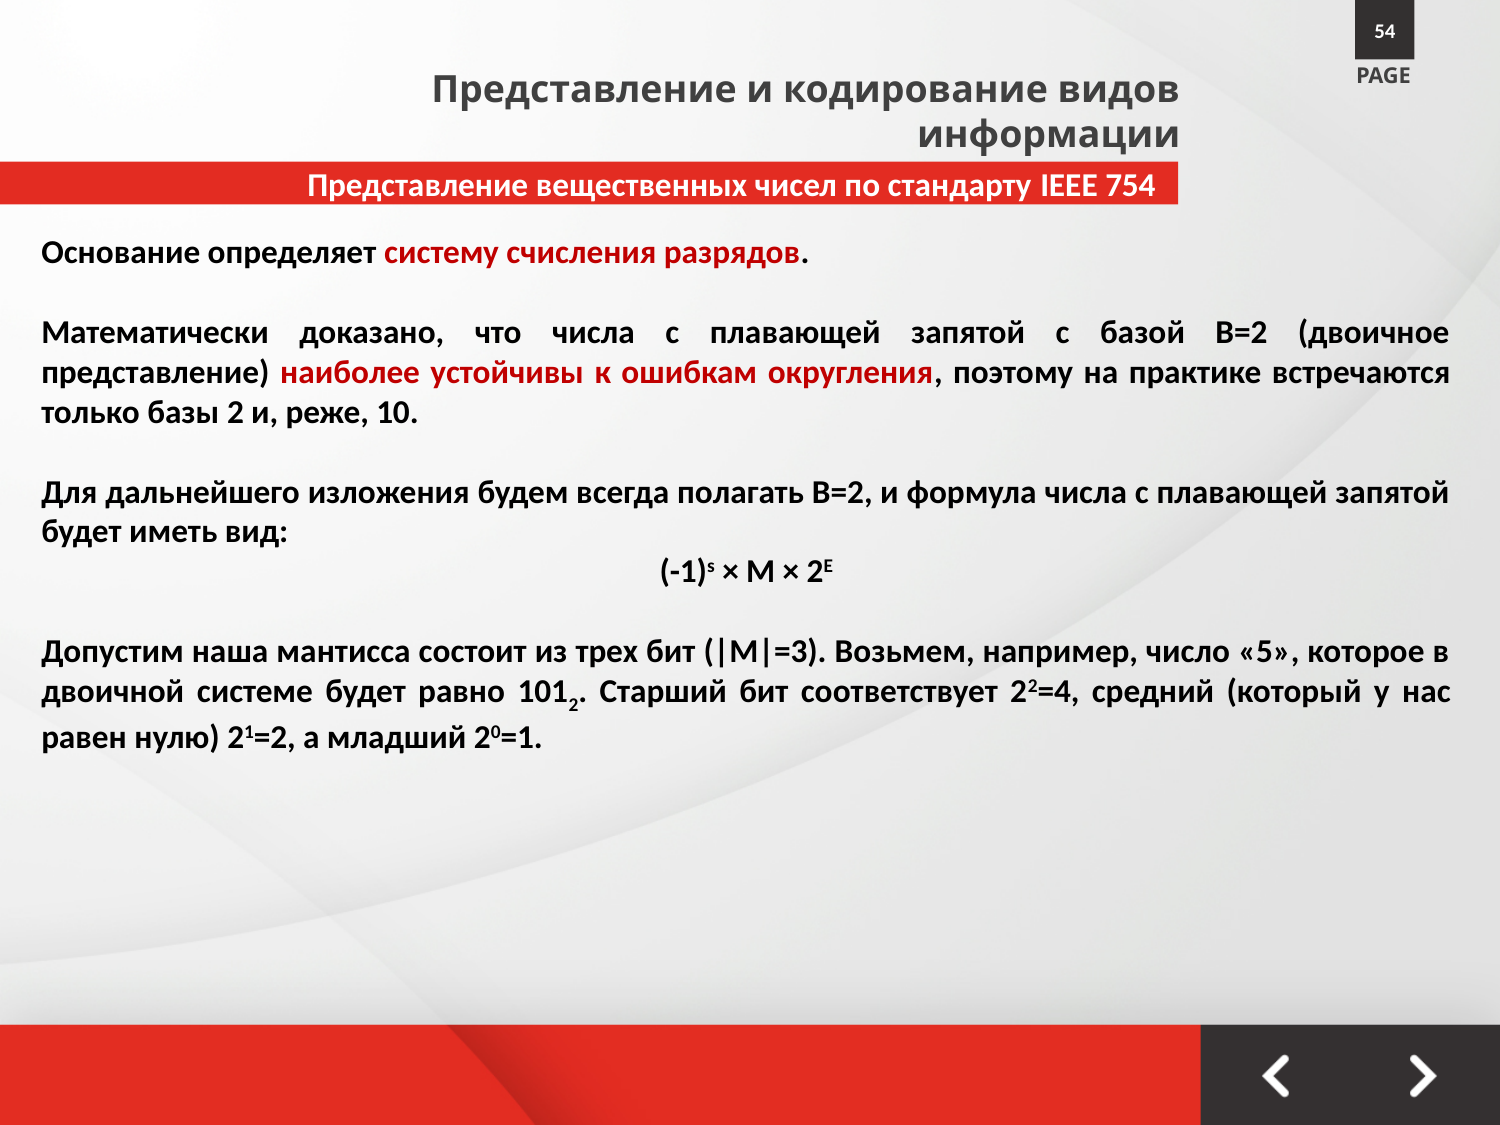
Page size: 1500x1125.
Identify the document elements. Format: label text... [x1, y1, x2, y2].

subtitle Представление вещественных чисел по стандарту IEEE 754 [0, 161, 1179, 205]
text_box Представление и кодирование видов информации [171, 57, 1196, 163]
text_box 54 [1353, 0, 1417, 61]
text_box PAGE [1341, 54, 1426, 96]
text_box Основание определяет систему счисления разрядов. Математически доказано, что числа с плавающей запятой с базой B=2 (двоичное представление) наиболее устойчивы к ошибкам округления, поэтому на практике встречаются только базы 2 и, реже, 10. Для дальнейшего изложения будем всегда полагать B=2, и формула числа с плавающей запятой будет иметь вид: (-1)s × M × 2E Допустим наша мантисса состоит из трех бит (|M|=3). Возьмем, например, число «5», которое в двоичной системе будет равно 1012. Старший бит соответствует 22=4, средний (который у нас равен нулю) 21=2, а младший 20=1. [26, 222, 1467, 1031]
picture [0, 0, 1500, 1125]
